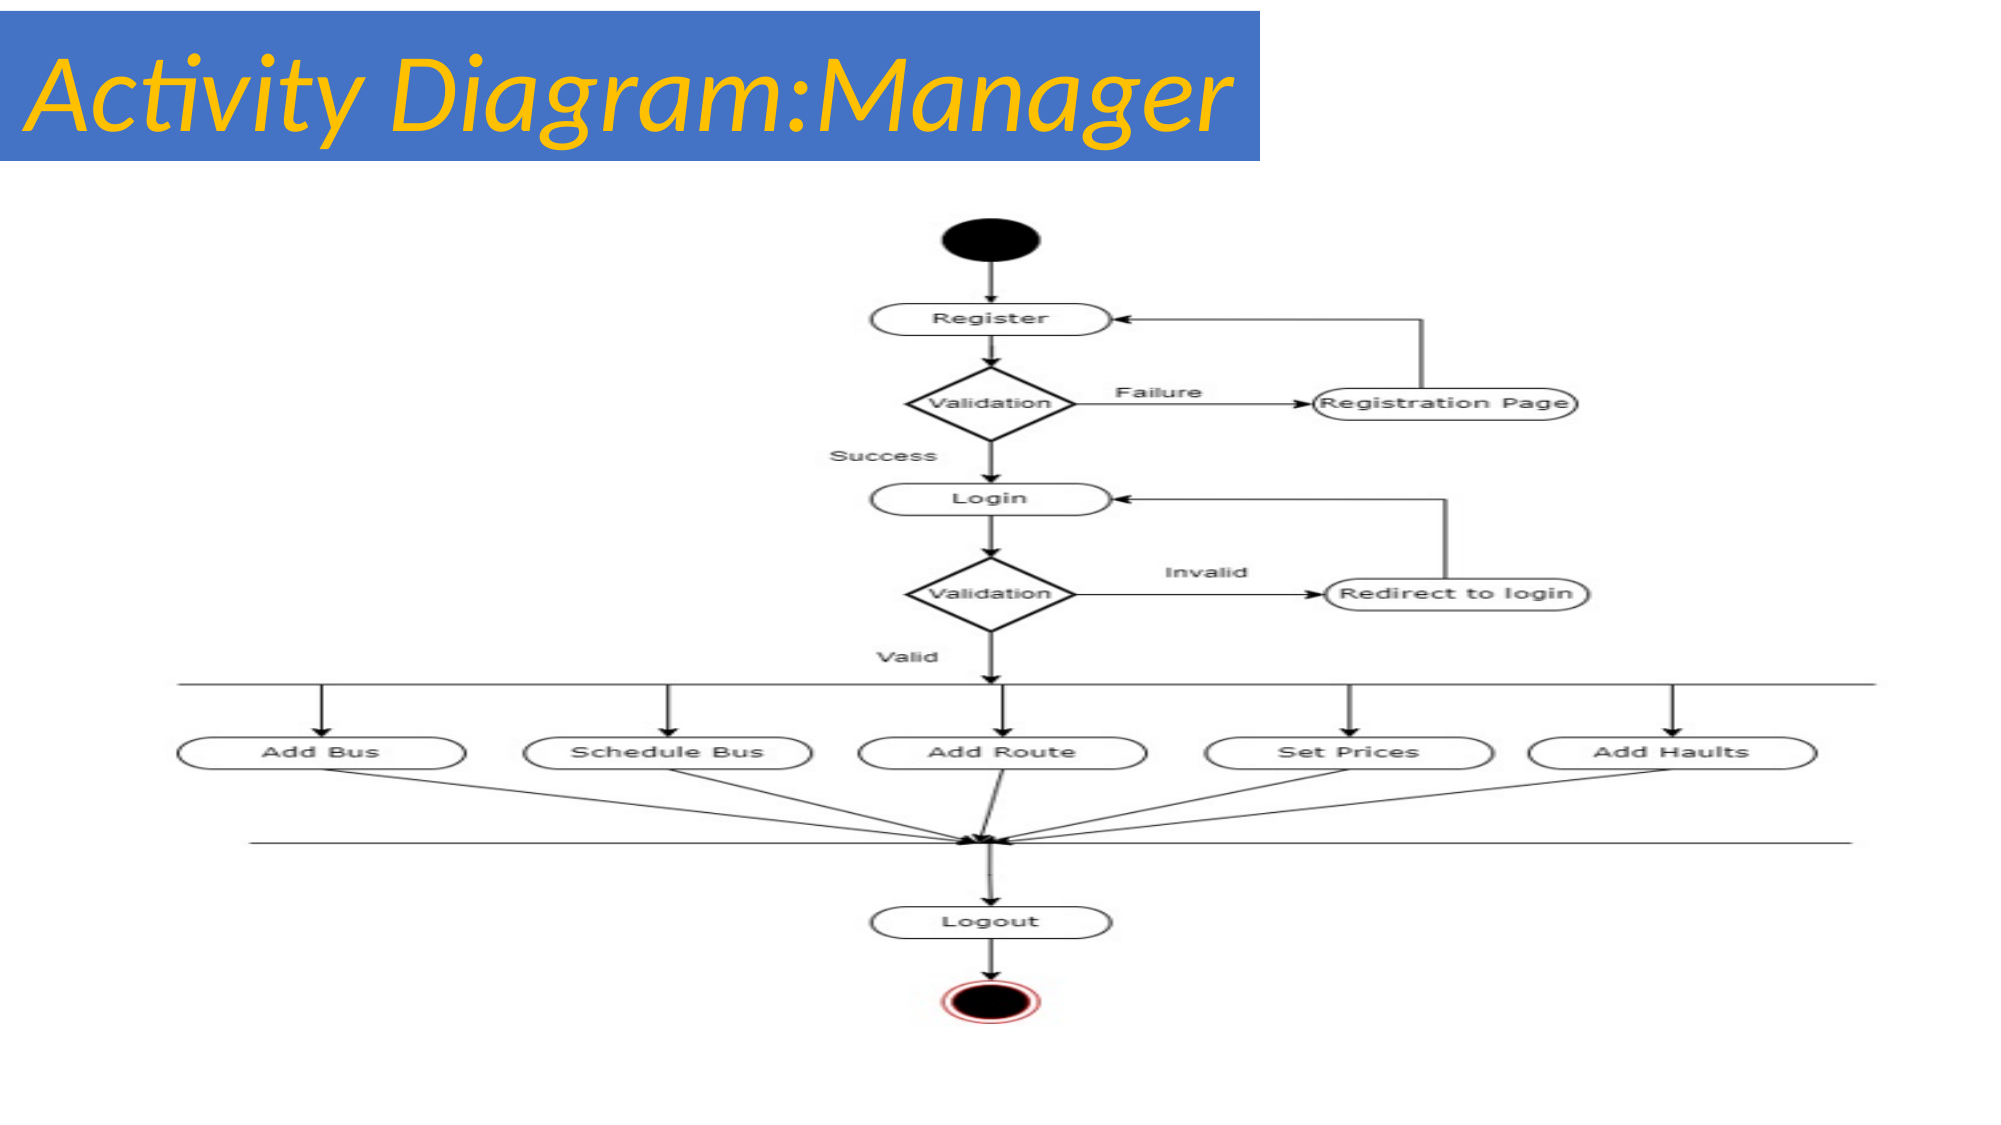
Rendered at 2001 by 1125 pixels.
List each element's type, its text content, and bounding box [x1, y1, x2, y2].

picture [143, 203, 1925, 1090]
text_box Activity Diagram:Manager [0, 10, 1260, 161]
